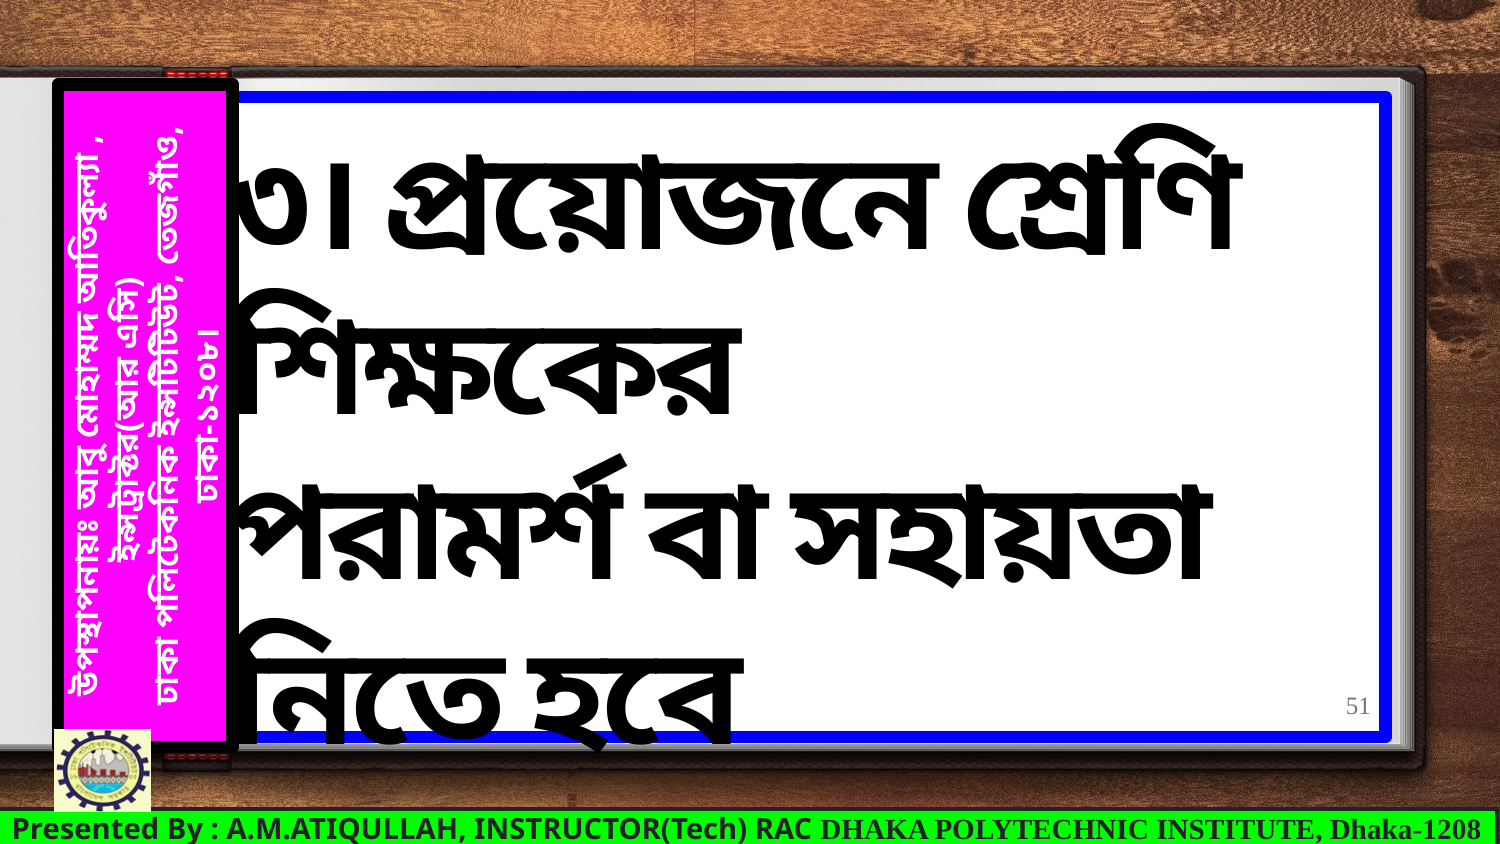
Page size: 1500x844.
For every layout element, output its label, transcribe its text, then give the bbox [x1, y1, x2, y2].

slide_number 51 [1295, 672, 1386, 737]
subtitle ৩। প্রয়োজনে শ্রেণি শিক্ষকের পরামর্শ বা সহায়তা নিতে হবে [233, 95, 1388, 739]
text_box উপস্থাপনায়ঃ আবু মোহাম্মদ আতিকুল্যা , ইন্সট্রাক্টর(আর এসি) ঢাকা পলিটেকনিক ইন্সটিটিউট, তেজগাঁও, ঢাকা-১২০৮। [58, 84, 233, 747]
picture [0, 0, 1500, 844]
text_box Presented By : A.M.ATIQULLAH, INSTRUCTOR(Tech) RAC DHAKA POLYTECHNIC INSTITUTE, Dhaka-1208 [0, 807, 1499, 844]
